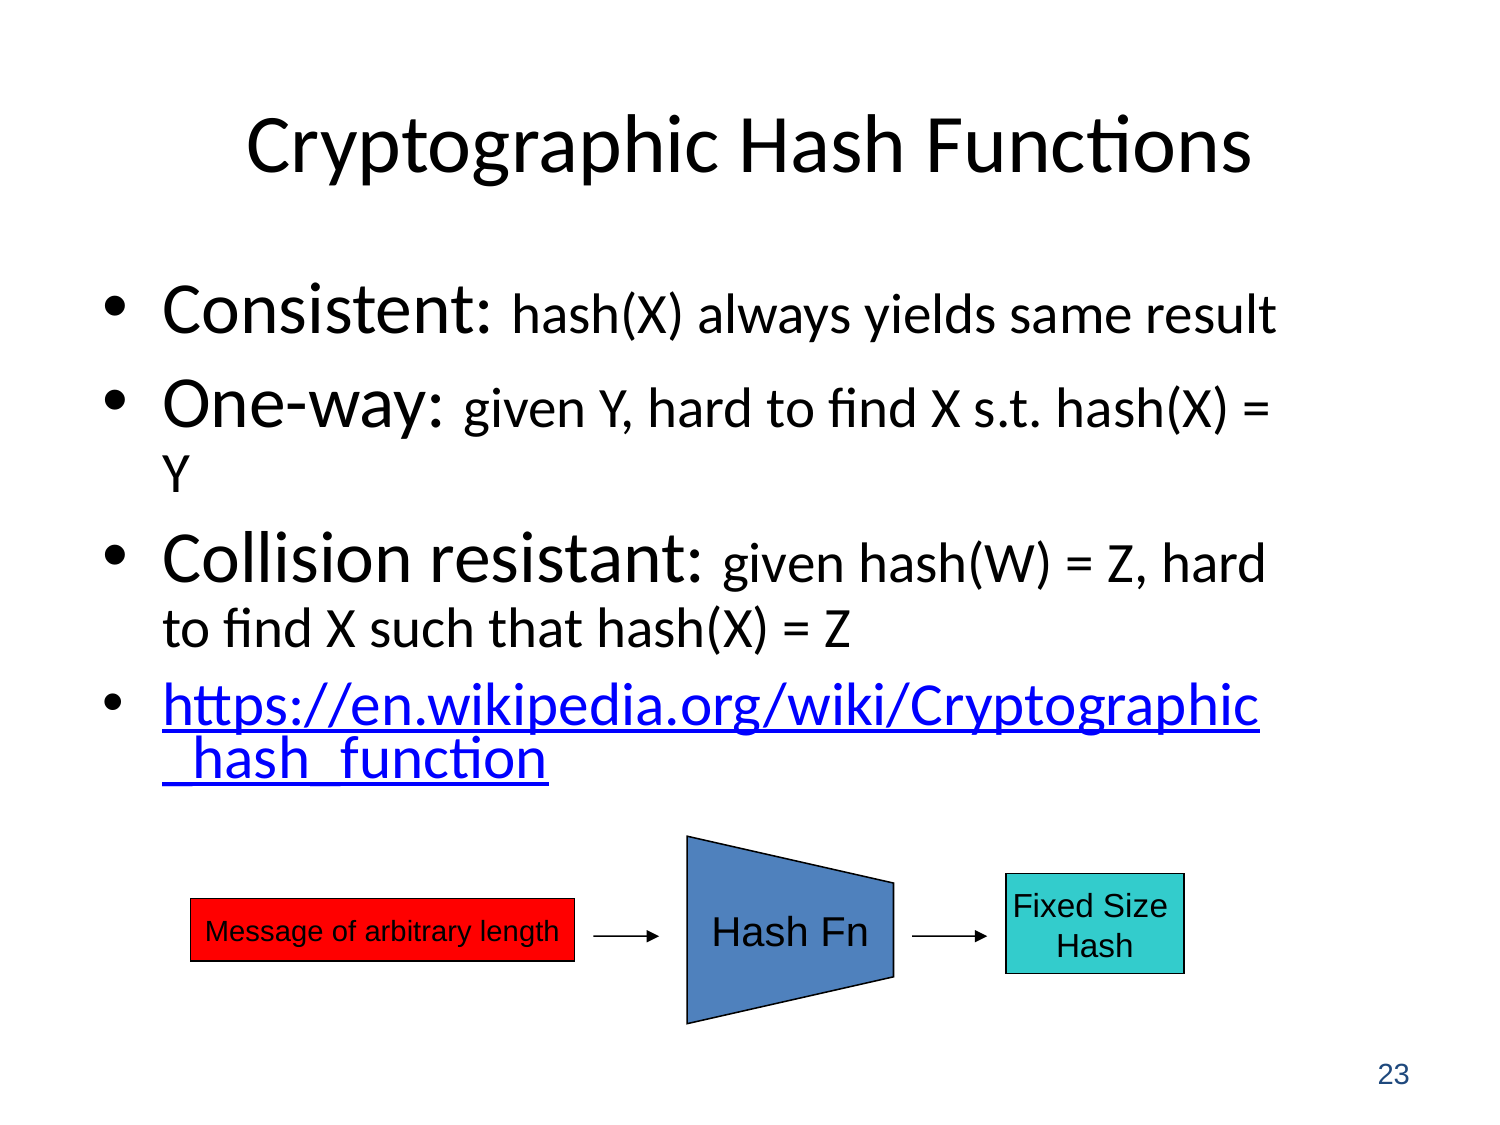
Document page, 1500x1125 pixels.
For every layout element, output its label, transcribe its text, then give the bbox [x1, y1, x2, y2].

text_box Fixed Size Hash [1005, 873, 1184, 974]
text_box [912, 930, 988, 943]
text_box Hash Fn [687, 836, 894, 1024]
text_box Message of arbitrary length [190, 898, 575, 962]
slide_number 23 [1074, 1042, 1425, 1103]
title Cryptographic Hash Functions [75, 45, 1425, 233]
text_box [593, 930, 660, 943]
list Consistent: hash(X) always yields same result One-way: given Y, hard to find X s.t. hash(X) = Y Collision resistant: given hash(W) = Z, hard to find X such that hash(X) = Z https://en.wikipedia.org/wiki/Cryptographic_hash_function [87, 262, 1294, 813]
